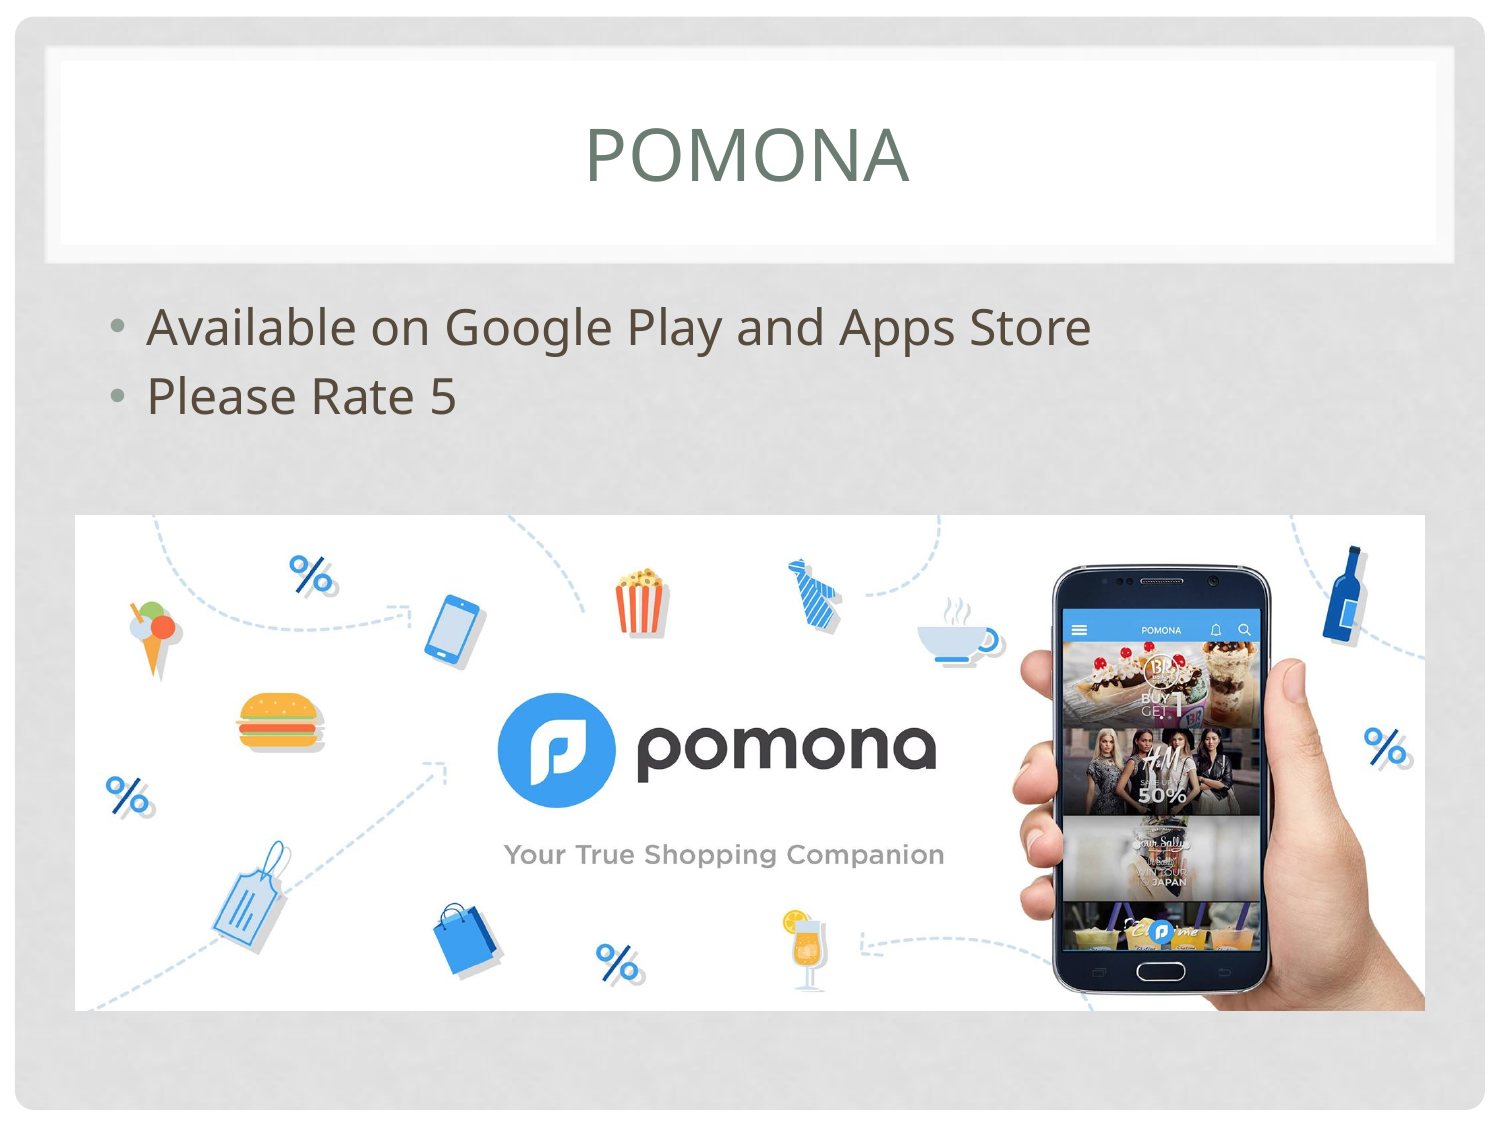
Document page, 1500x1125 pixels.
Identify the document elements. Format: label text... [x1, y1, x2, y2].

list Available on Google Play and Apps Store Please Rate 5 [75, 287, 1425, 515]
picture [74, 515, 1426, 1011]
title POMONA [69, 66, 1425, 238]
